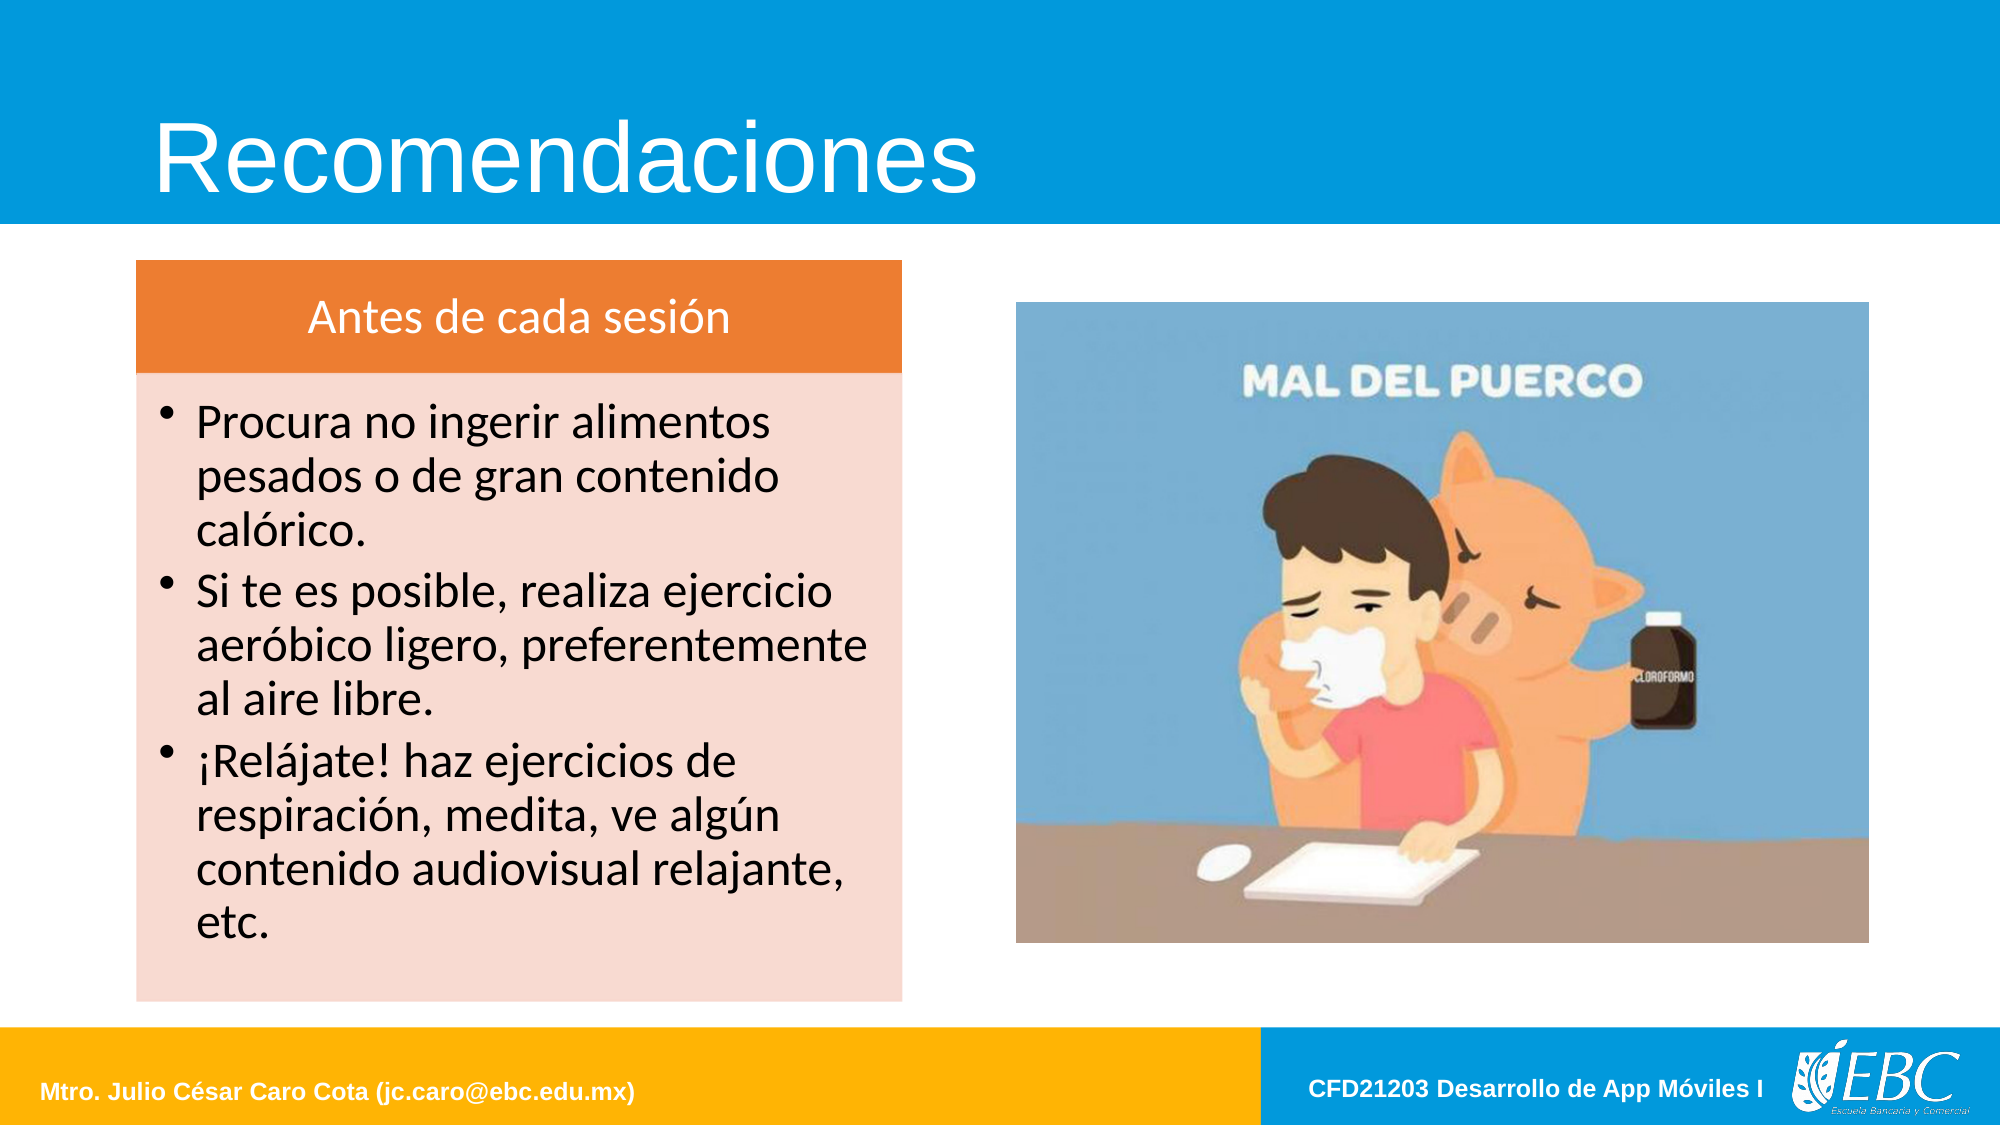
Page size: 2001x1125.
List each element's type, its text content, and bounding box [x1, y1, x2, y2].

picture [1877, 1053, 1912, 1100]
picture [1793, 1053, 1820, 1111]
picture [1836, 1040, 1847, 1048]
title Recomendaciones [137, 35, 1863, 223]
picture [1016, 302, 1870, 943]
picture [1844, 1053, 1876, 1100]
picture [1811, 1053, 1839, 1103]
picture [1915, 1052, 1959, 1101]
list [137, 248, 902, 1014]
